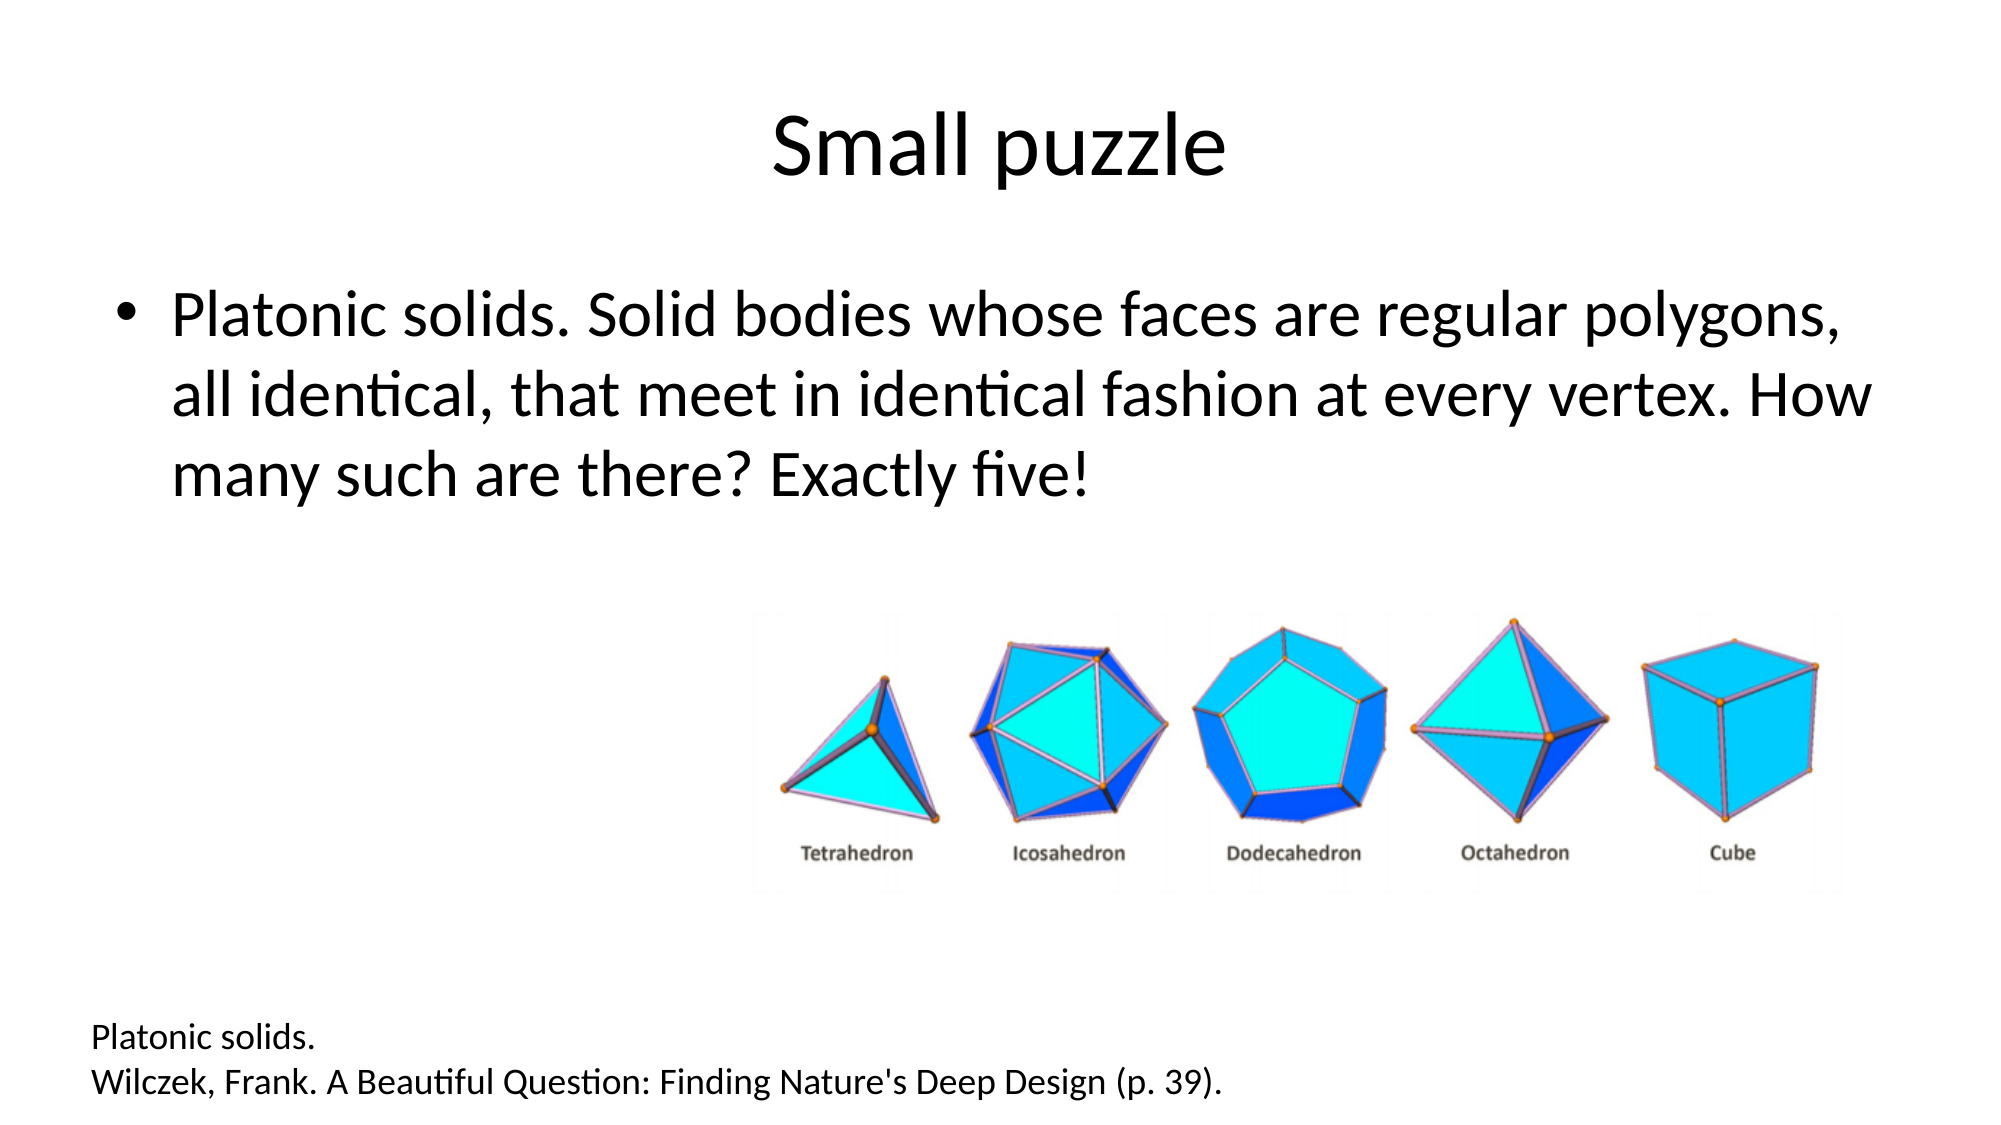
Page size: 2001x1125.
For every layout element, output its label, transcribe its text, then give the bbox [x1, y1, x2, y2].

list Platonic solids. Solid bodies whose faces are regular polygons, all identical, that meet in identical fashion at every vertex. How many such are there? Exactly five! [99, 262, 1900, 1004]
picture [624, 562, 1972, 914]
text_box Platonic solids. Wilczek, Frank. A Beautiful Question: Finding Nature's Deep Design (p. 39). [76, 1004, 2000, 1110]
title Small puzzle [99, 45, 1900, 233]
